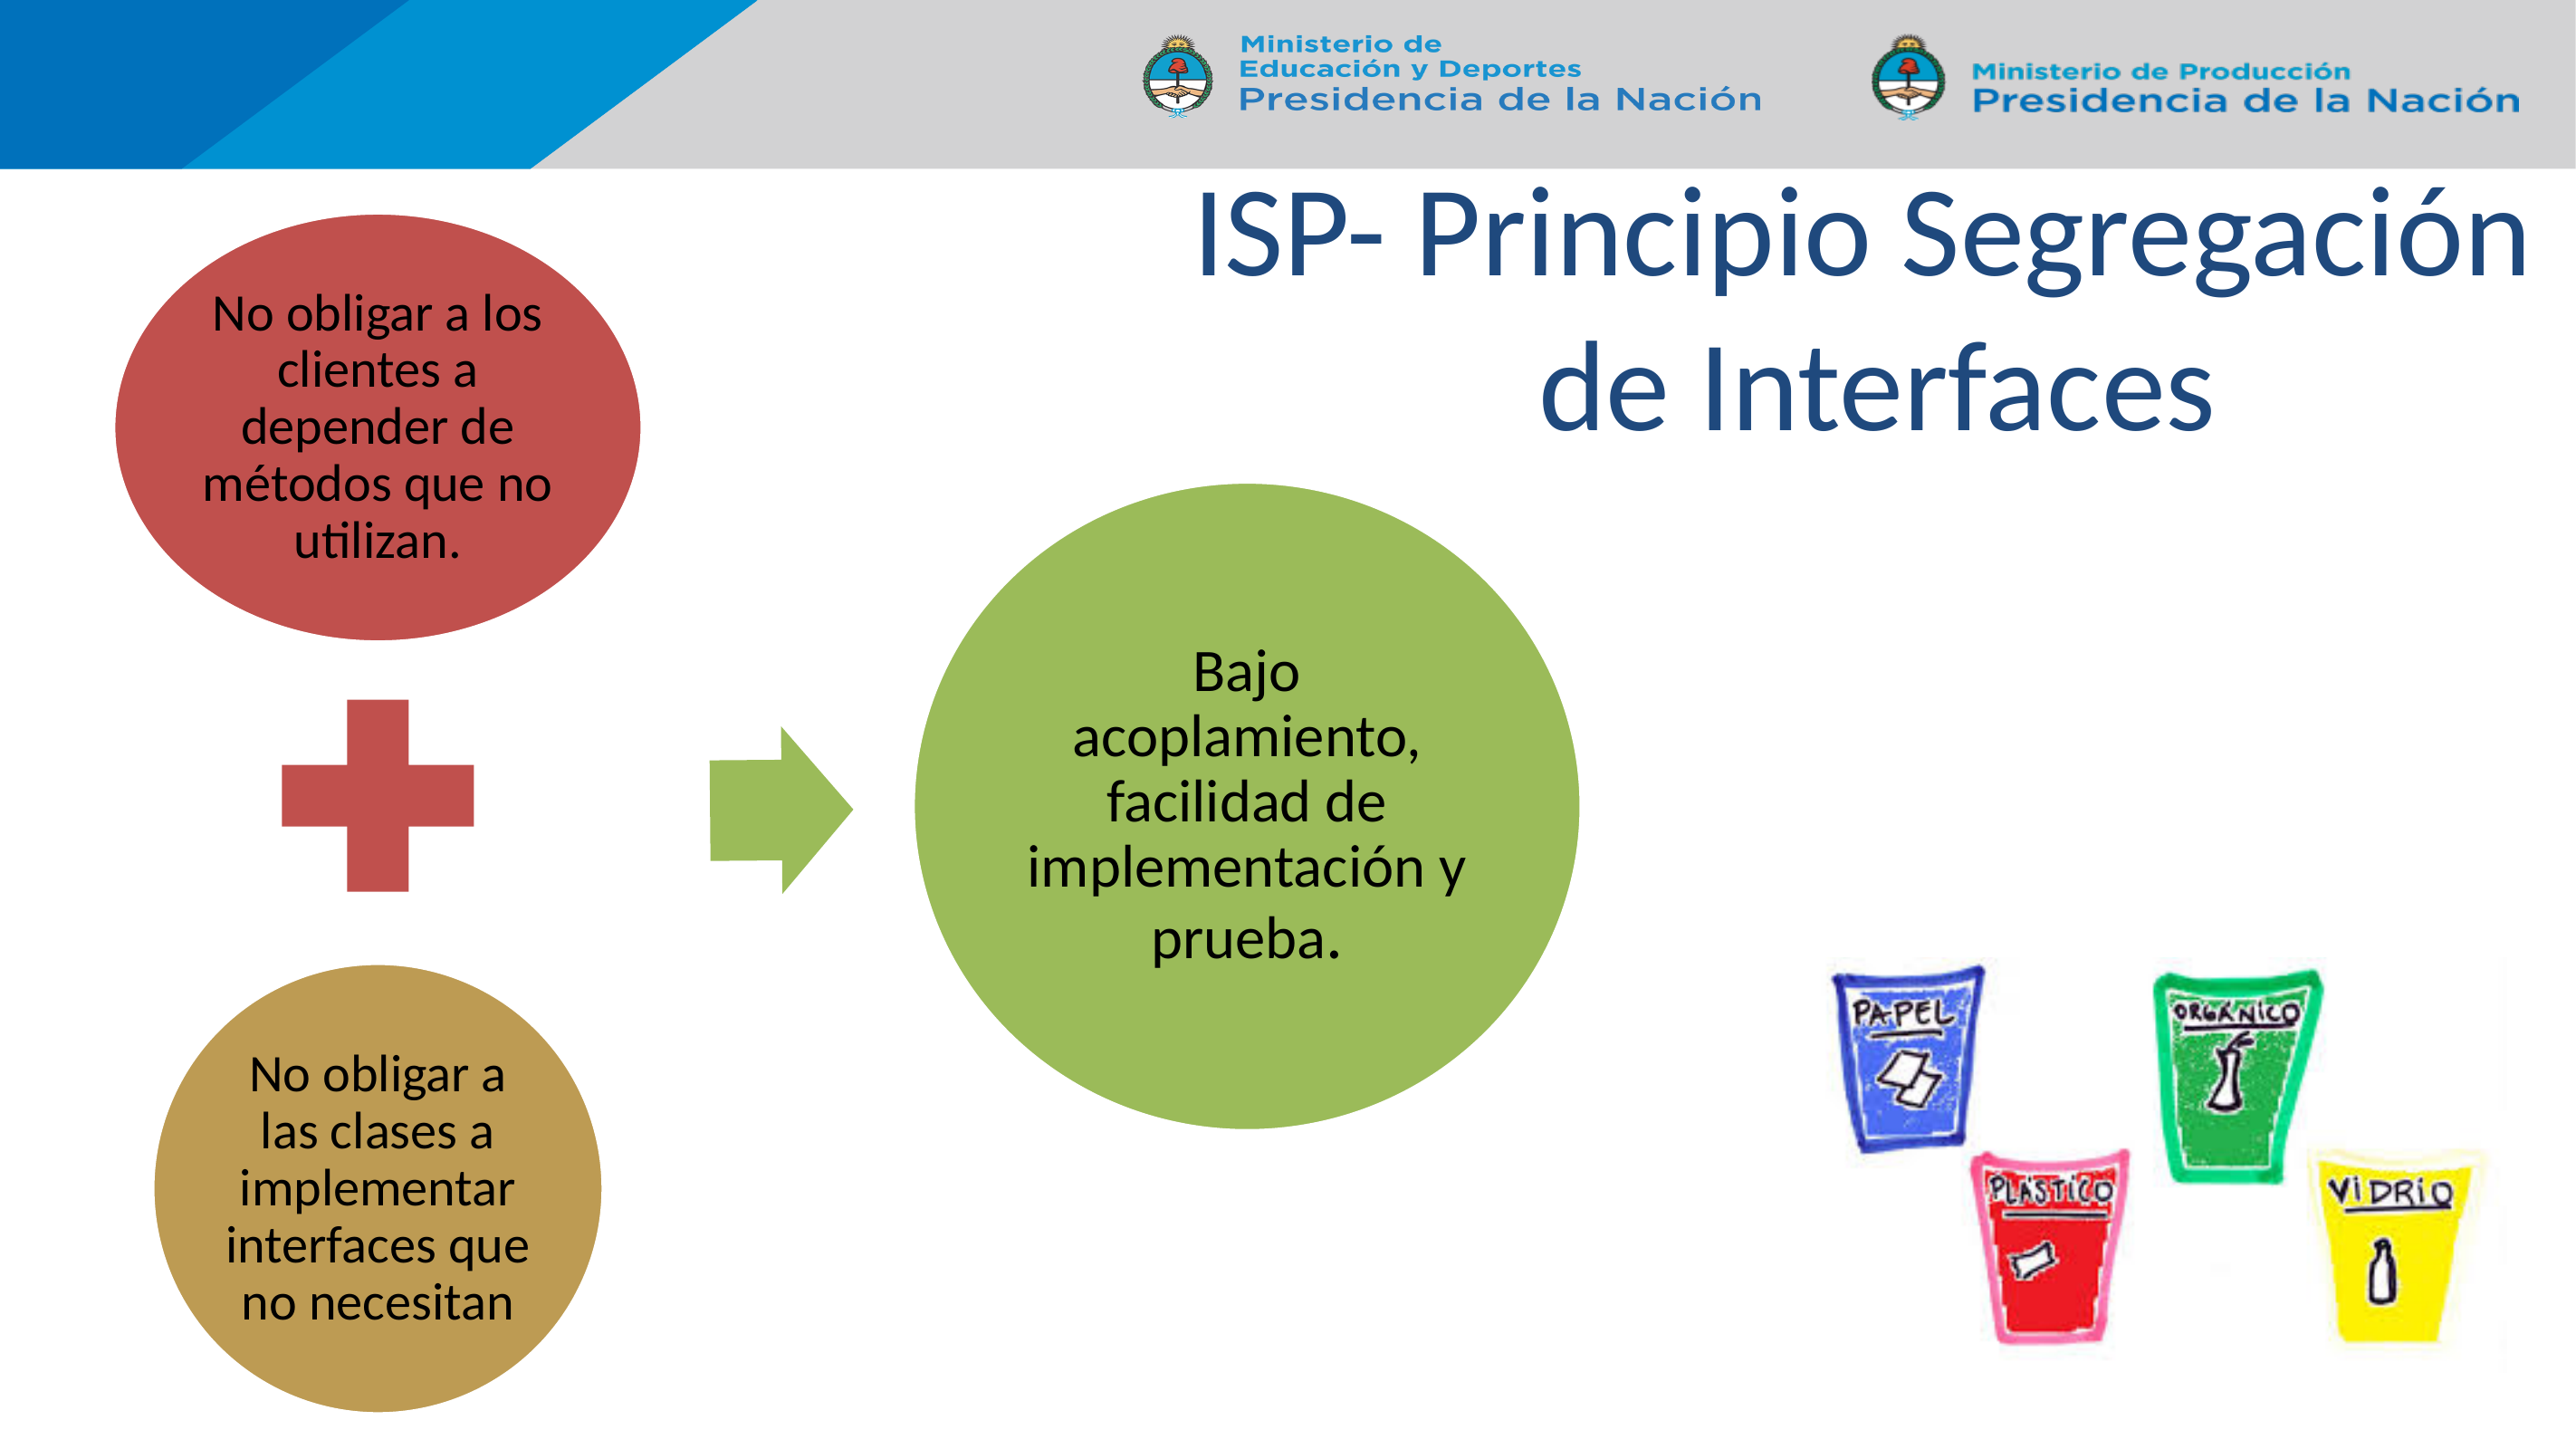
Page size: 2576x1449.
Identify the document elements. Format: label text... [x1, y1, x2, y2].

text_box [76, 197, 1619, 1415]
picture [1872, 34, 2519, 120]
title ISP- Principio Segregación de Interfaces [916, 147, 2576, 616]
picture [1807, 957, 2507, 1373]
picture [1142, 34, 1760, 122]
